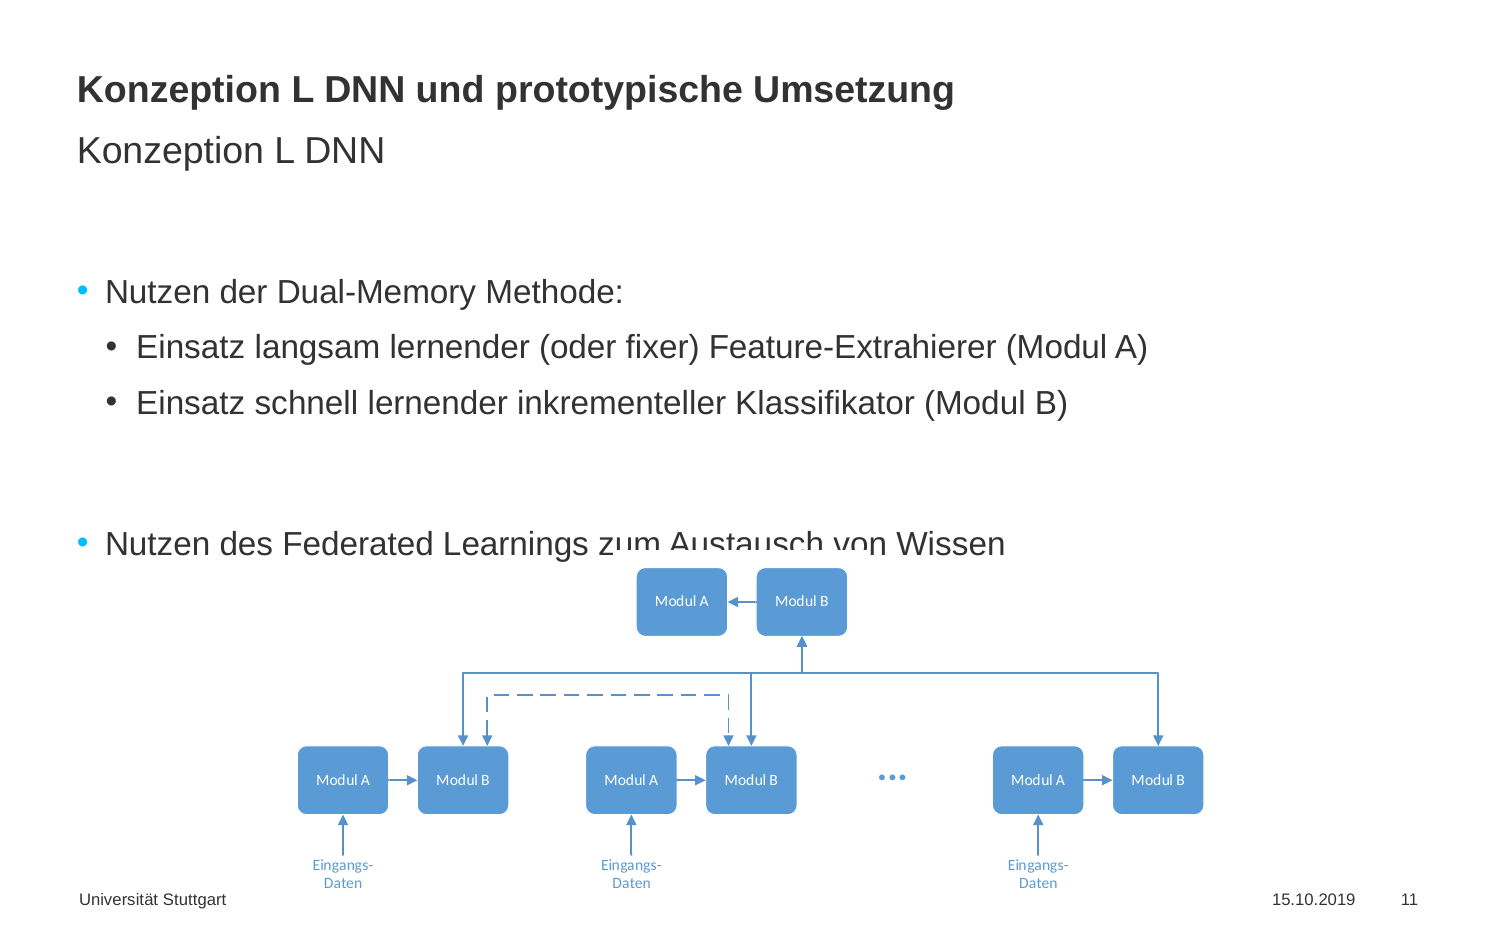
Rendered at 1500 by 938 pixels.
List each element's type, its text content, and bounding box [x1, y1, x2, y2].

footer Universität Stuttgart [79, 888, 1072, 910]
picture [275, 548, 1225, 902]
list Nutzen der Dual-Memory Methode: Einsatz langsam lernender (oder fixer) Feature-Extrahierer (Modul A) Einsatz schnell lernender inkrementeller Klassifikator (Modul B) Nutzen des Federated Learnings zum Austausch von Wissen [76, 261, 1424, 835]
list Konzeption L DNN [76, 117, 1424, 163]
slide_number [1272, 888, 1360, 910]
slide_number 11 [1400, 888, 1438, 910]
title Konzeption L DNN und prototypische Umsetzung [76, 64, 1424, 111]
